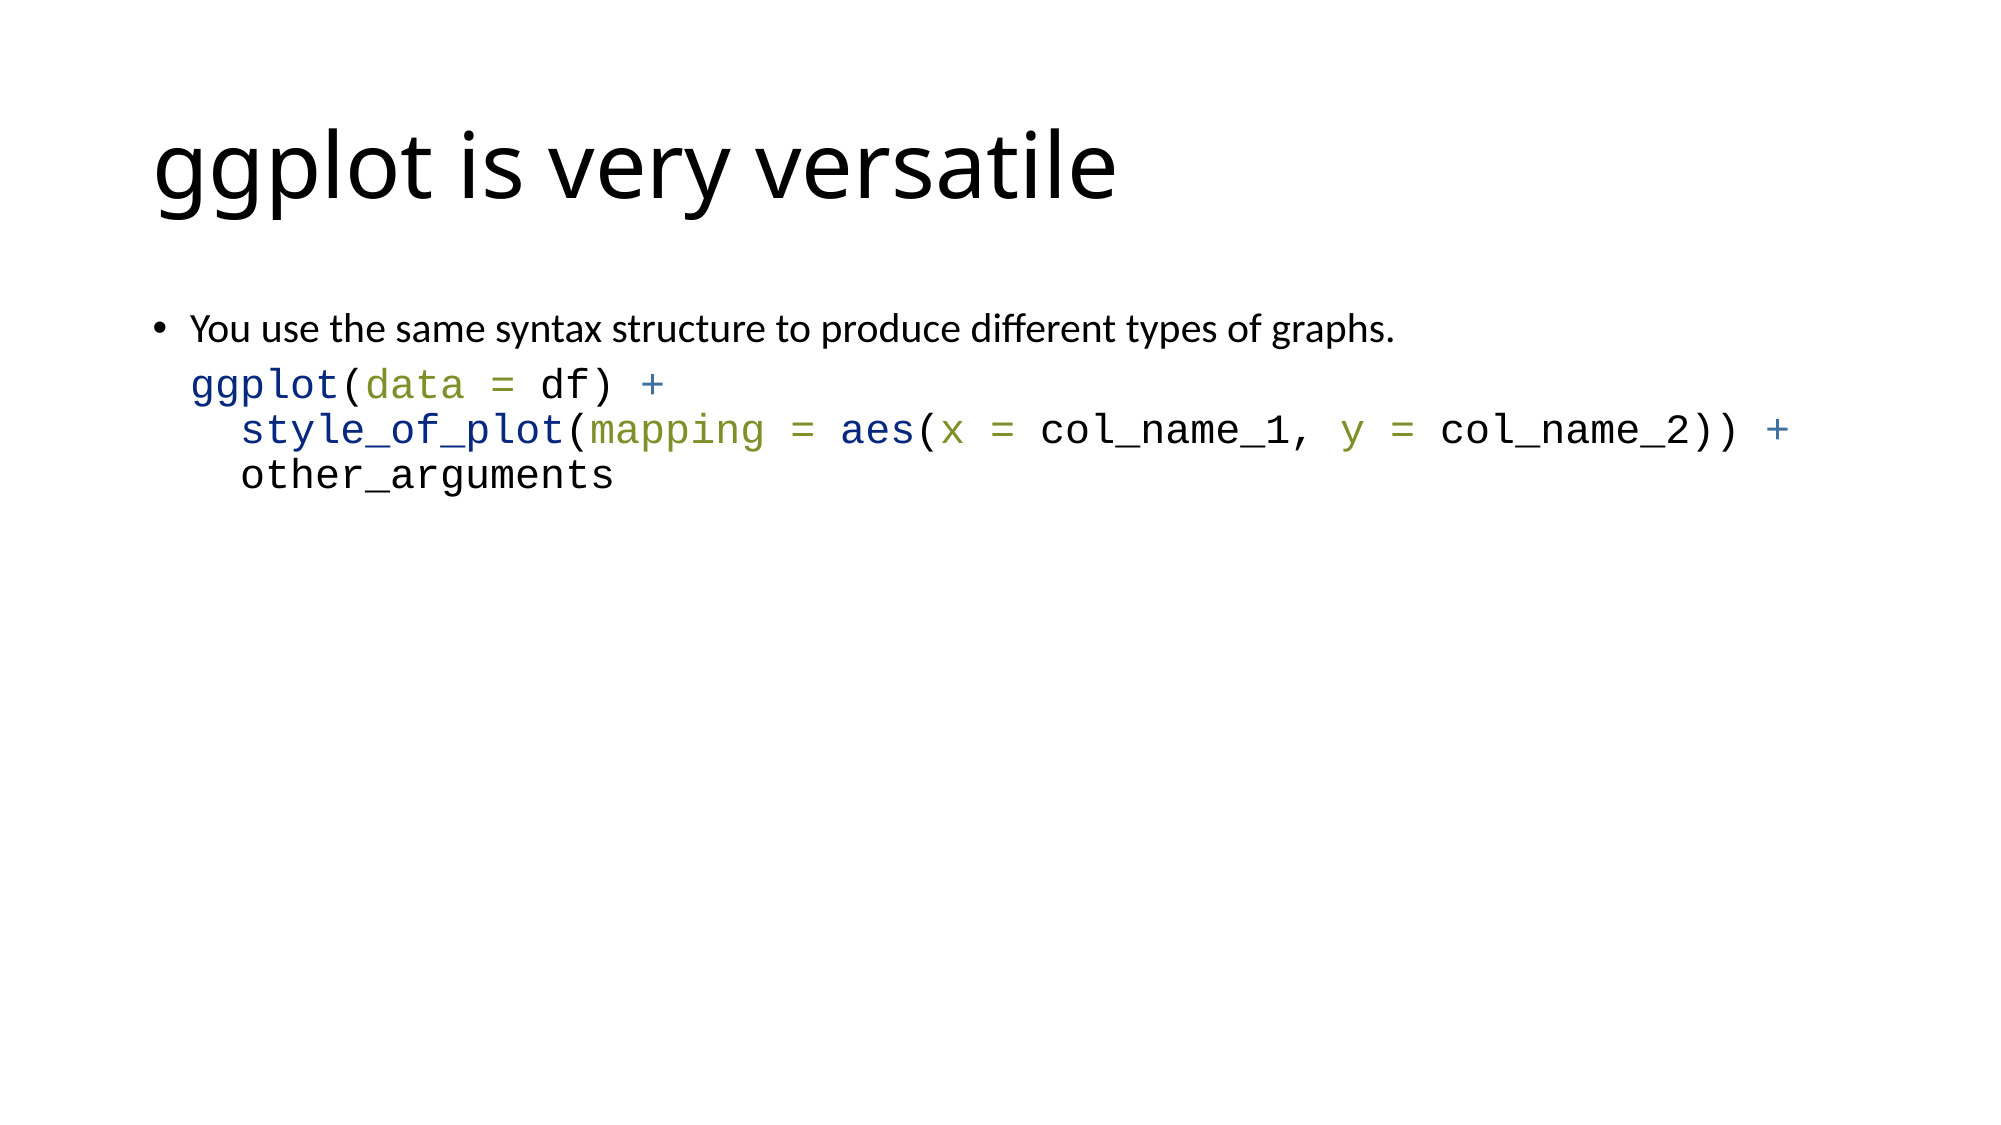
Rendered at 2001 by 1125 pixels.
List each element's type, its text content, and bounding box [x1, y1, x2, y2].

title ggplot is very versatile [137, 59, 1863, 278]
list You use the same syntax structure to produce different types of graphs. ggplot(data = df) + style_of_plot(mapping = aes(x = col_name_1, y = col_name_2)) + other_arguments [137, 299, 1863, 1014]
